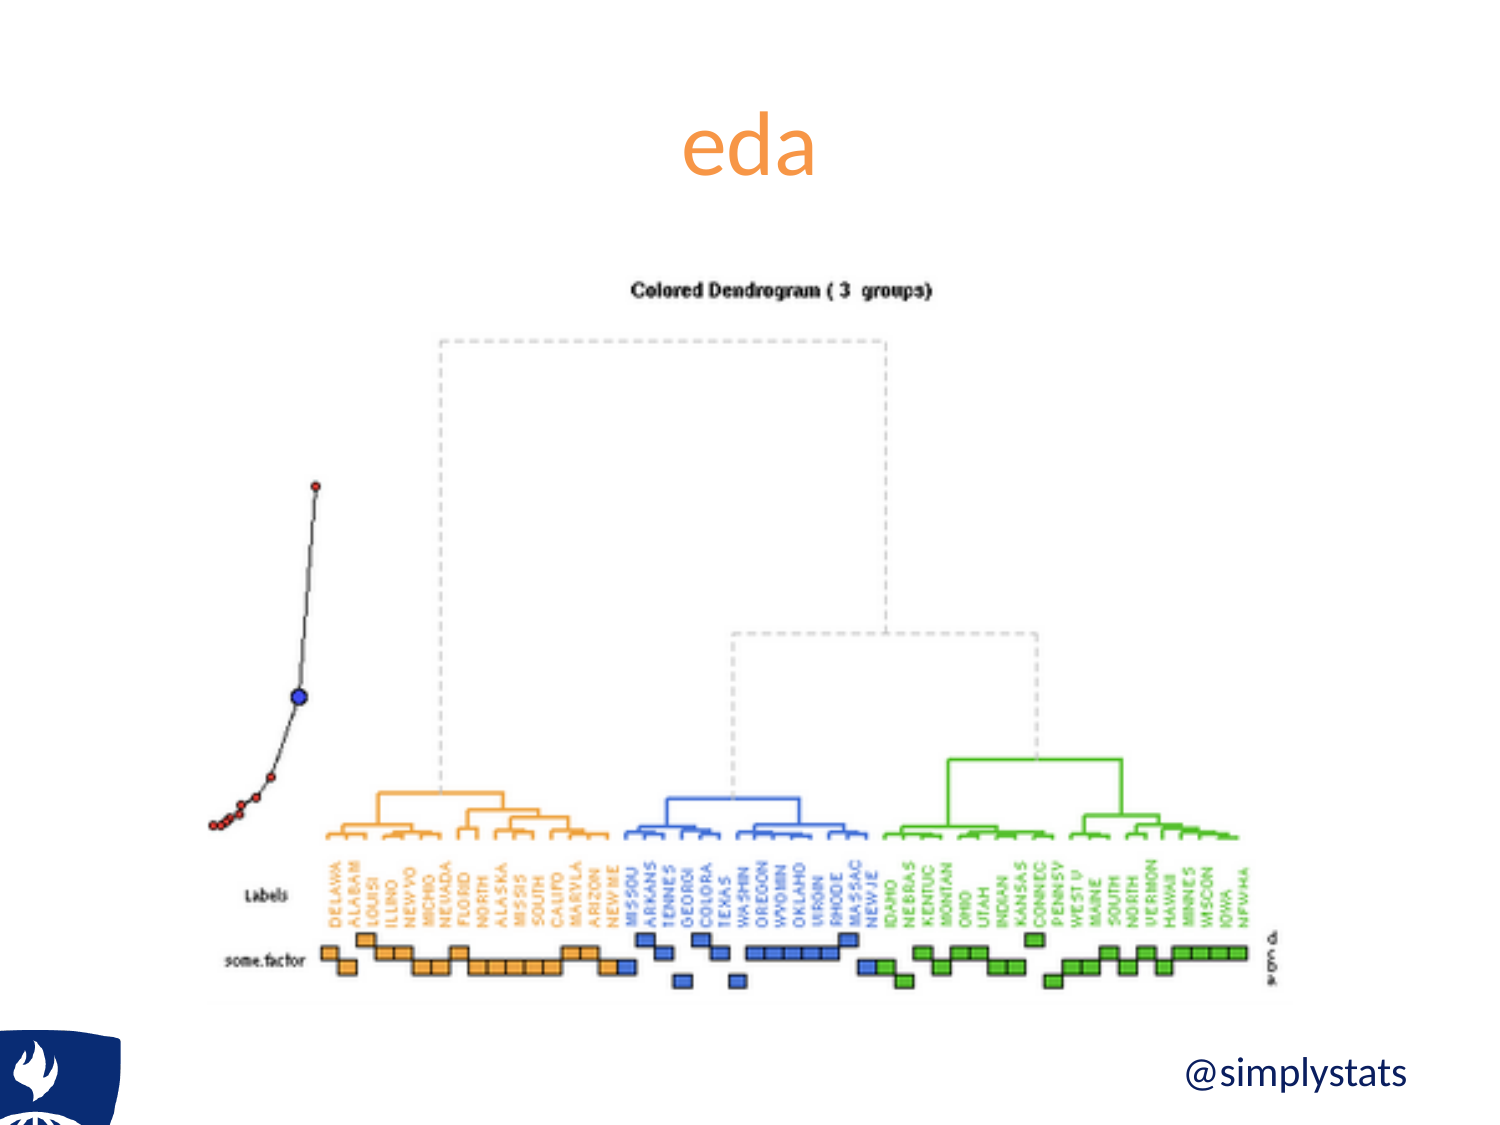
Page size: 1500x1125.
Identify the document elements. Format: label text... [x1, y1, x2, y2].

title eda [75, 45, 1425, 233]
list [74, 262, 1426, 1006]
picture [0, 1025, 126, 1125]
